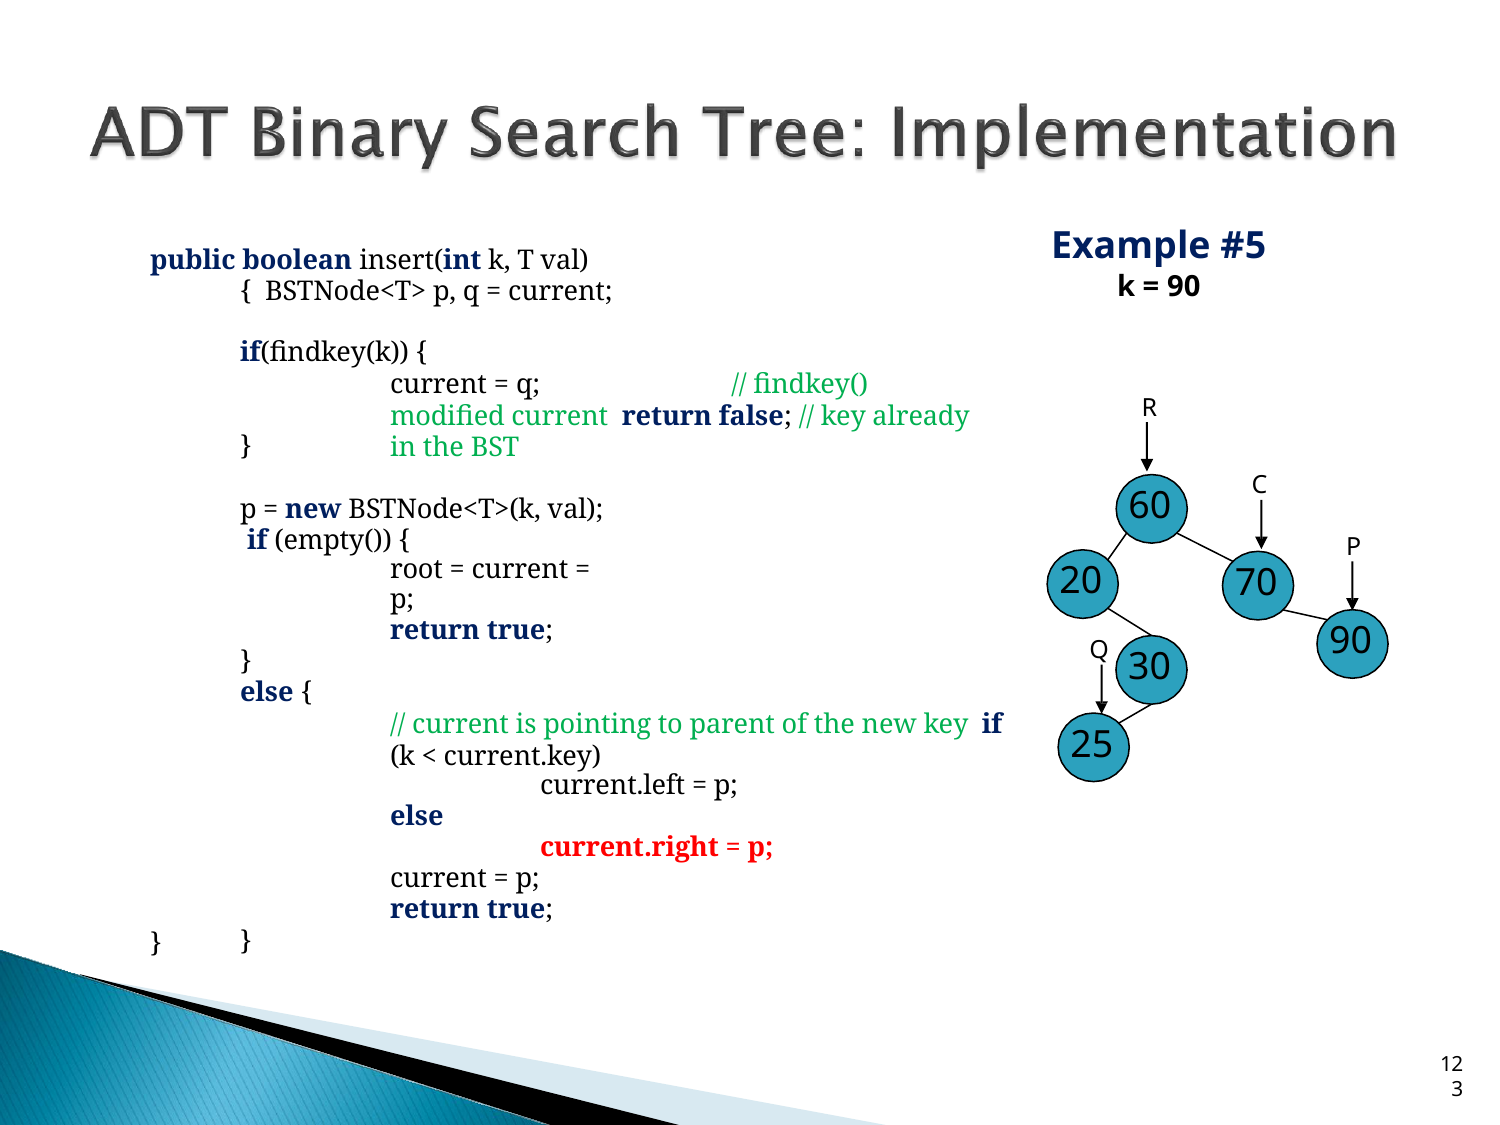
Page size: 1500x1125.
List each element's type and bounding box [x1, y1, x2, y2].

text_box [147, 925, 166, 959]
text_box [237, 409, 974, 462]
text_box [147, 243, 232, 306]
text_box [44, 75, 1465, 186]
title [232, 220, 1268, 409]
slide_number [1435, 1054, 1469, 1125]
picture [0, 948, 558, 1125]
text_box [1249, 469, 1272, 550]
text_box [1139, 409, 1160, 472]
text_box [237, 492, 1029, 957]
text_box [1047, 474, 1389, 782]
